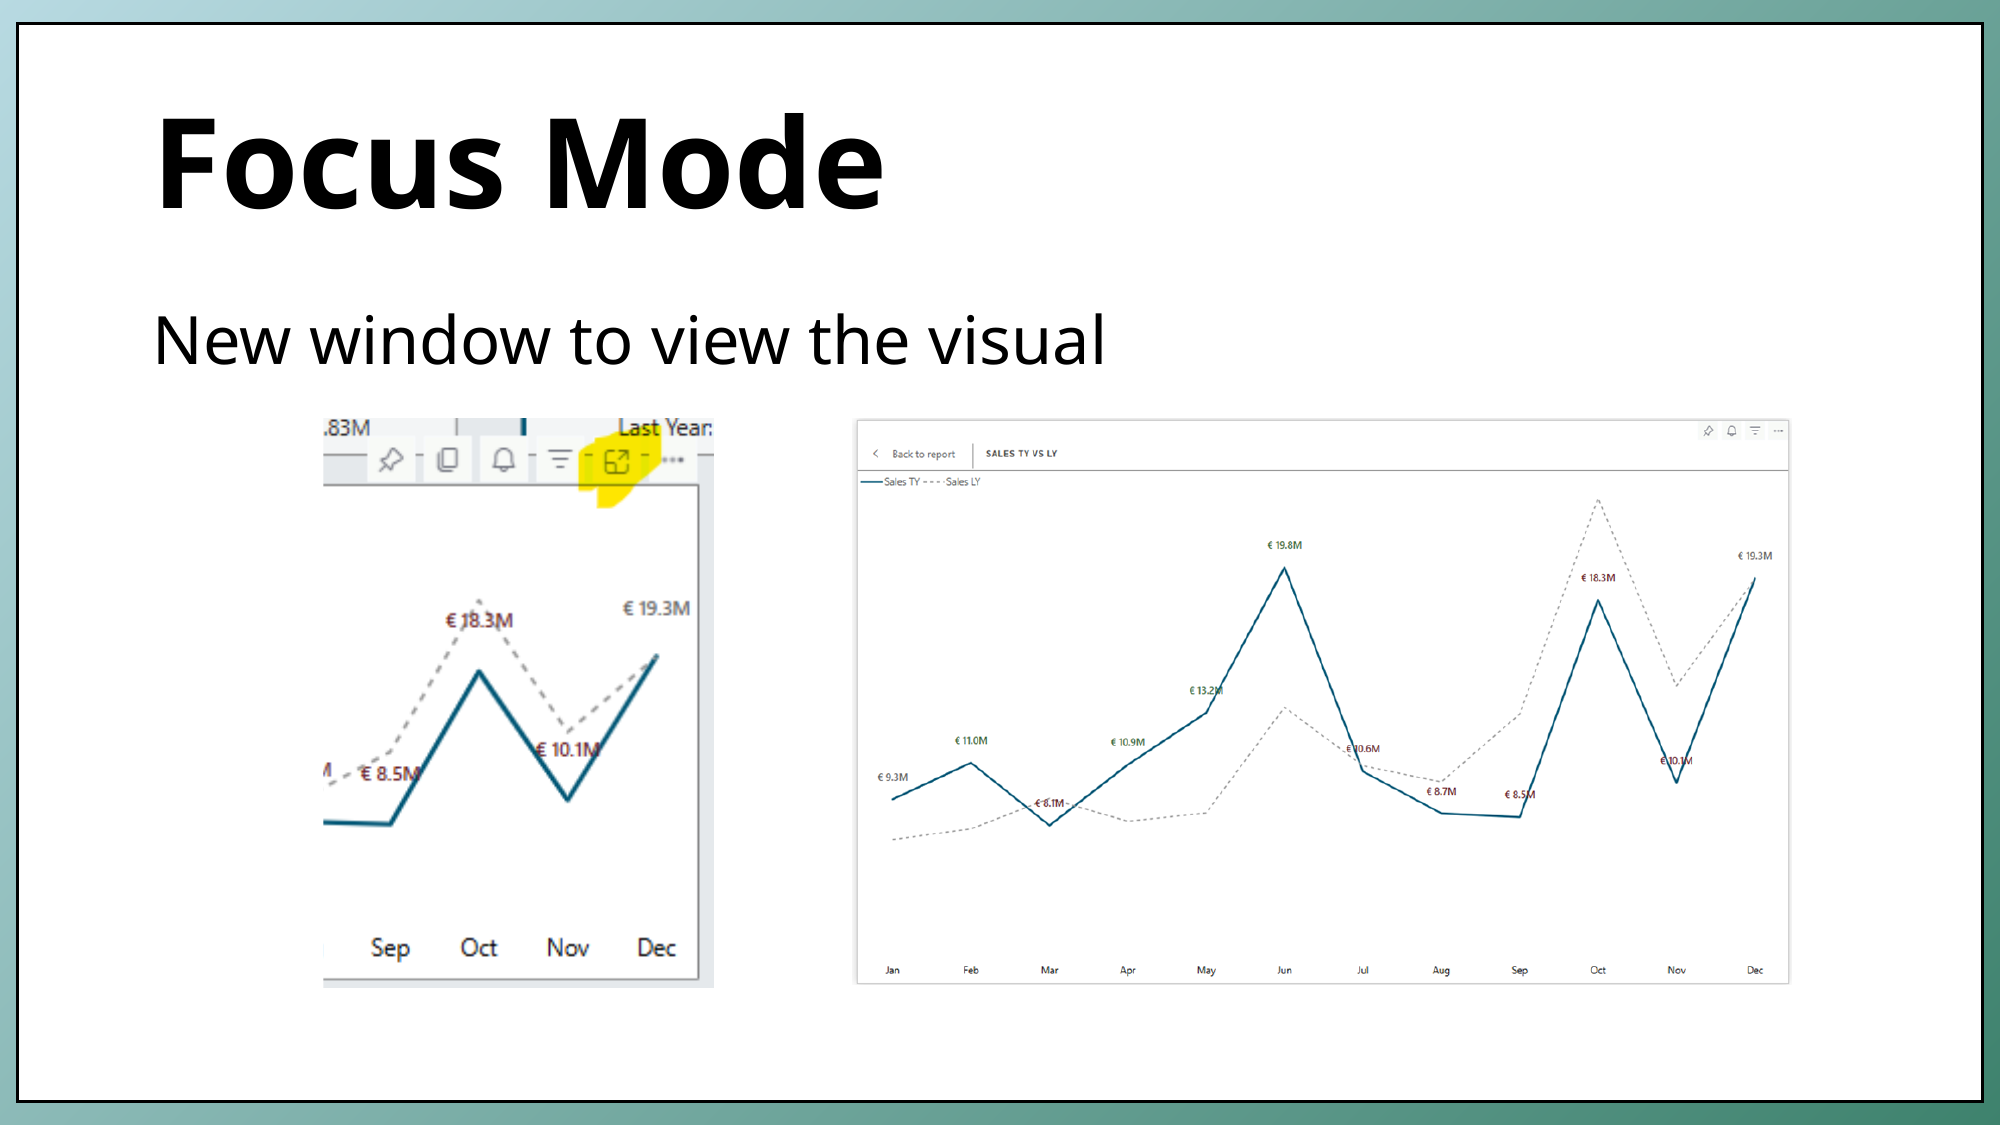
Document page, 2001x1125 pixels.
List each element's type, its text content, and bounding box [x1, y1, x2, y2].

title Focus Mode [137, 59, 1863, 278]
picture [852, 417, 1793, 985]
text_box [16, 22, 1984, 1103]
picture [322, 417, 715, 988]
list New window to view the visual [137, 299, 1771, 1014]
